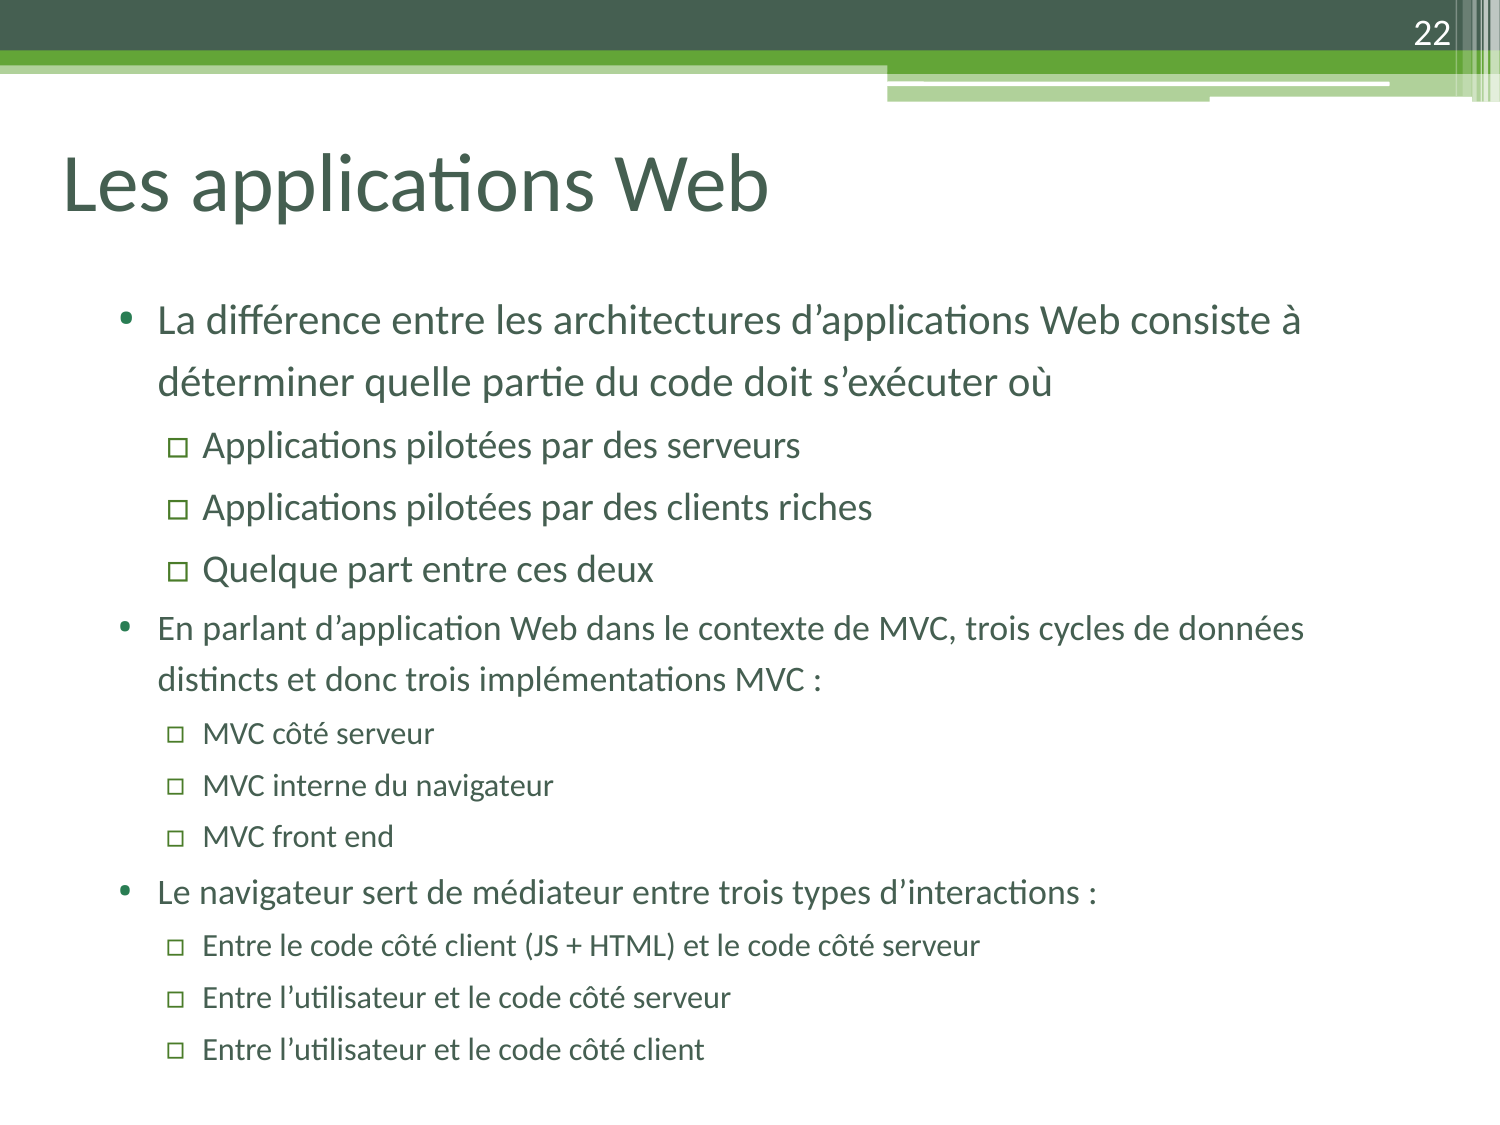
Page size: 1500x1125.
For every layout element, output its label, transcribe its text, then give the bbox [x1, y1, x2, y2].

title Les applications Web [47, 90, 1398, 266]
slide_number 22 [1341, 0, 1466, 61]
list La différence entre les architectures d’applications Web consiste à déterminer quelle partie du code doit s’exécuter où Applications pilotées par des serveurs Applications pilotées par des clients riches Quelque part entre ces deux En parlant d’application Web dans le contexte de MVC, trois cycles de données distincts et donc trois implémentations MVC : MVC côté serveur MVC interne du navigateur MVC front end Le navigateur sert de médiateur entre trois types d’interactions : Entre le code côté client (JS + HTML) et le code côté serveur Entre l’utilisateur et le code côté serveur Entre l’utilisateur et le code côté client [87, 273, 1425, 1081]
